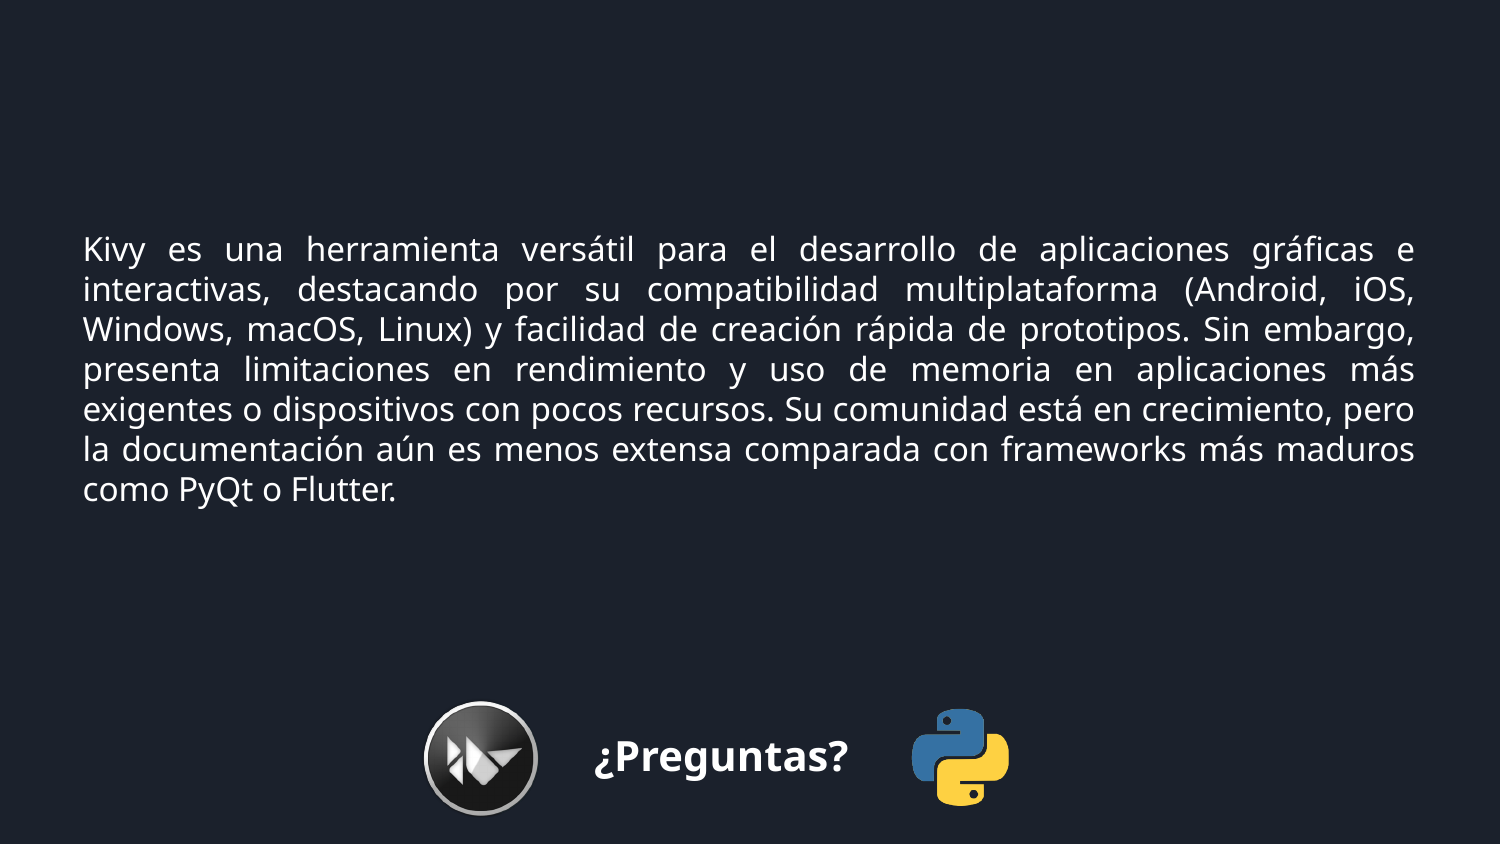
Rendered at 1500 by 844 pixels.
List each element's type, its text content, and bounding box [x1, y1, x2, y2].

picture [775, 564, 1142, 844]
text_box Kivy es una herramienta versátil para el desarrollo de aplicaciones gráficas e interactivas, destacando por su compatibilidad multiplataforma (Android, iOS, Windows, macOS, Linux) y facilidad de creación rápida de prototipos. Sin embargo, presenta limitaciones en rendimiento y uso de memoria en aplicaciones más exigentes o dispositivos con pocos recursos. Su comunidad está en crecimiento, pero la documentación aún es menos extensa comparada con frameworks más maduros como PyQt o Flutter. [67, 173, 1433, 565]
text_box ¿Preguntas? [543, 714, 770, 801]
picture [420, 698, 540, 818]
